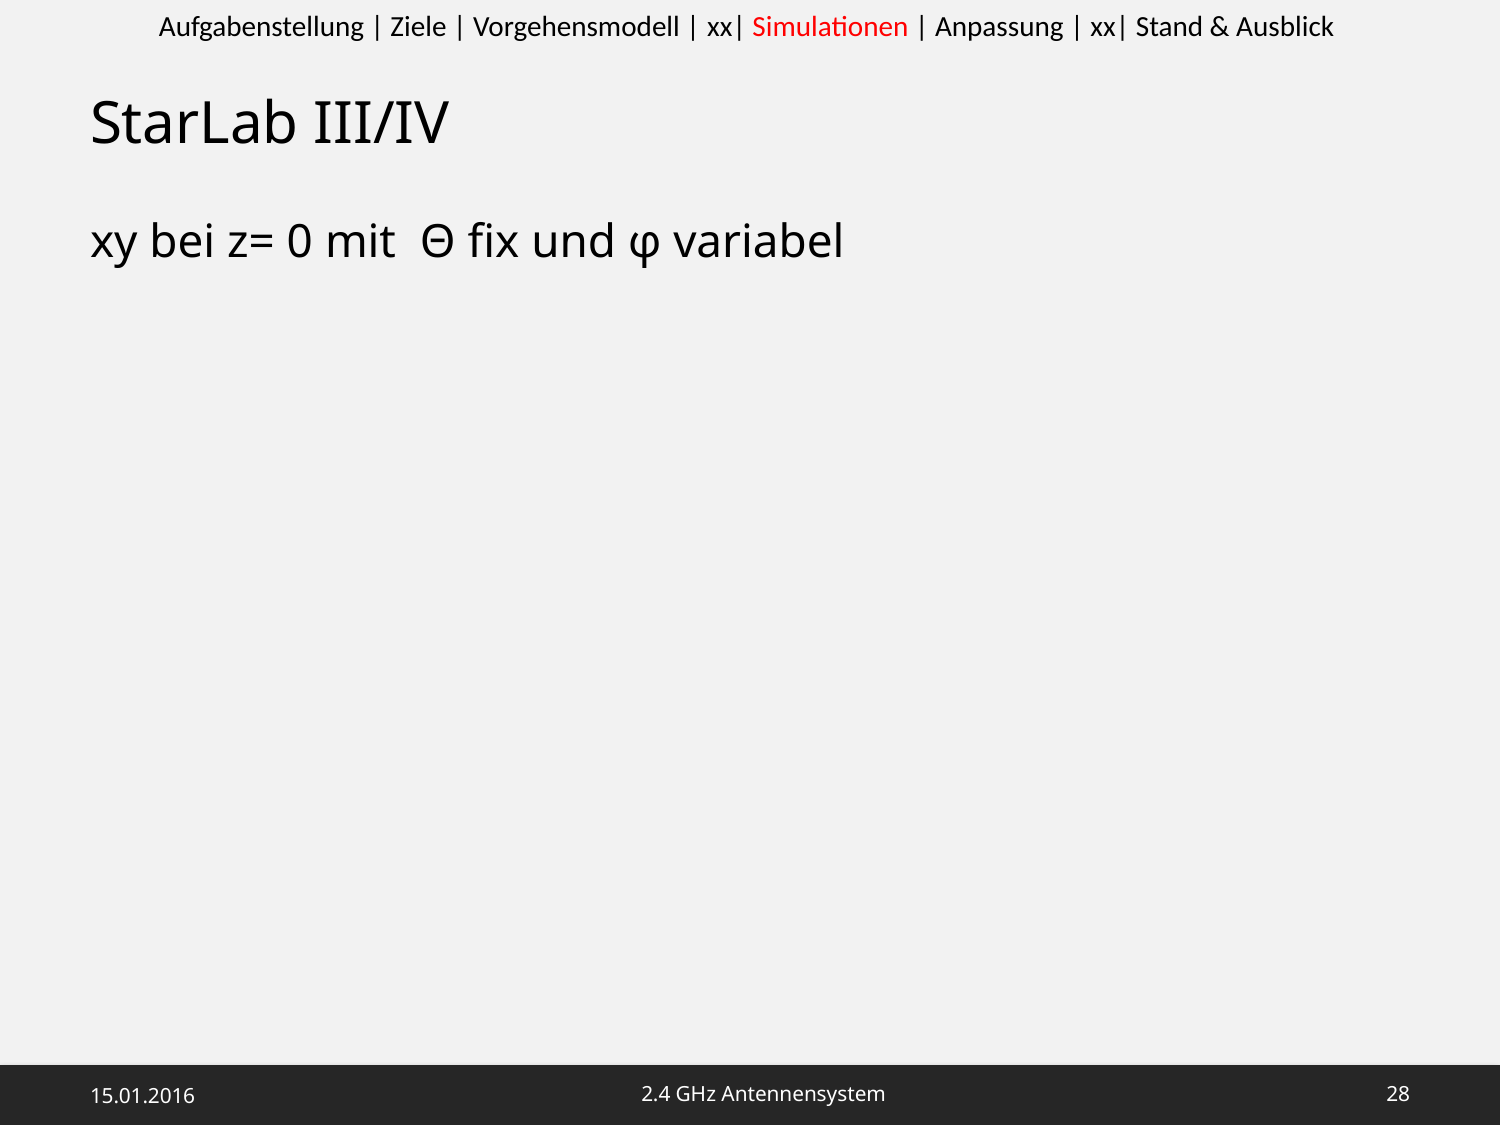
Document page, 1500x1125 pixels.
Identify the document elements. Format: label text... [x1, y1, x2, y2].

slide_number 27 [1074, 1065, 1425, 1125]
title StarLab III/IV [75, 78, 1425, 165]
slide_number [75, 1065, 425, 1125]
footer 2.4 GHz Antennensystem [512, 1065, 1015, 1125]
text_box Aufgabenstellung | Ziele | Vorgehensmodell | xx| Simulationen | Anpassung | xx| Stand & Ausblick [0, 0, 1500, 50]
list xy bei z= 0 mit Θ fix und φ variabel [75, 204, 1425, 1005]
